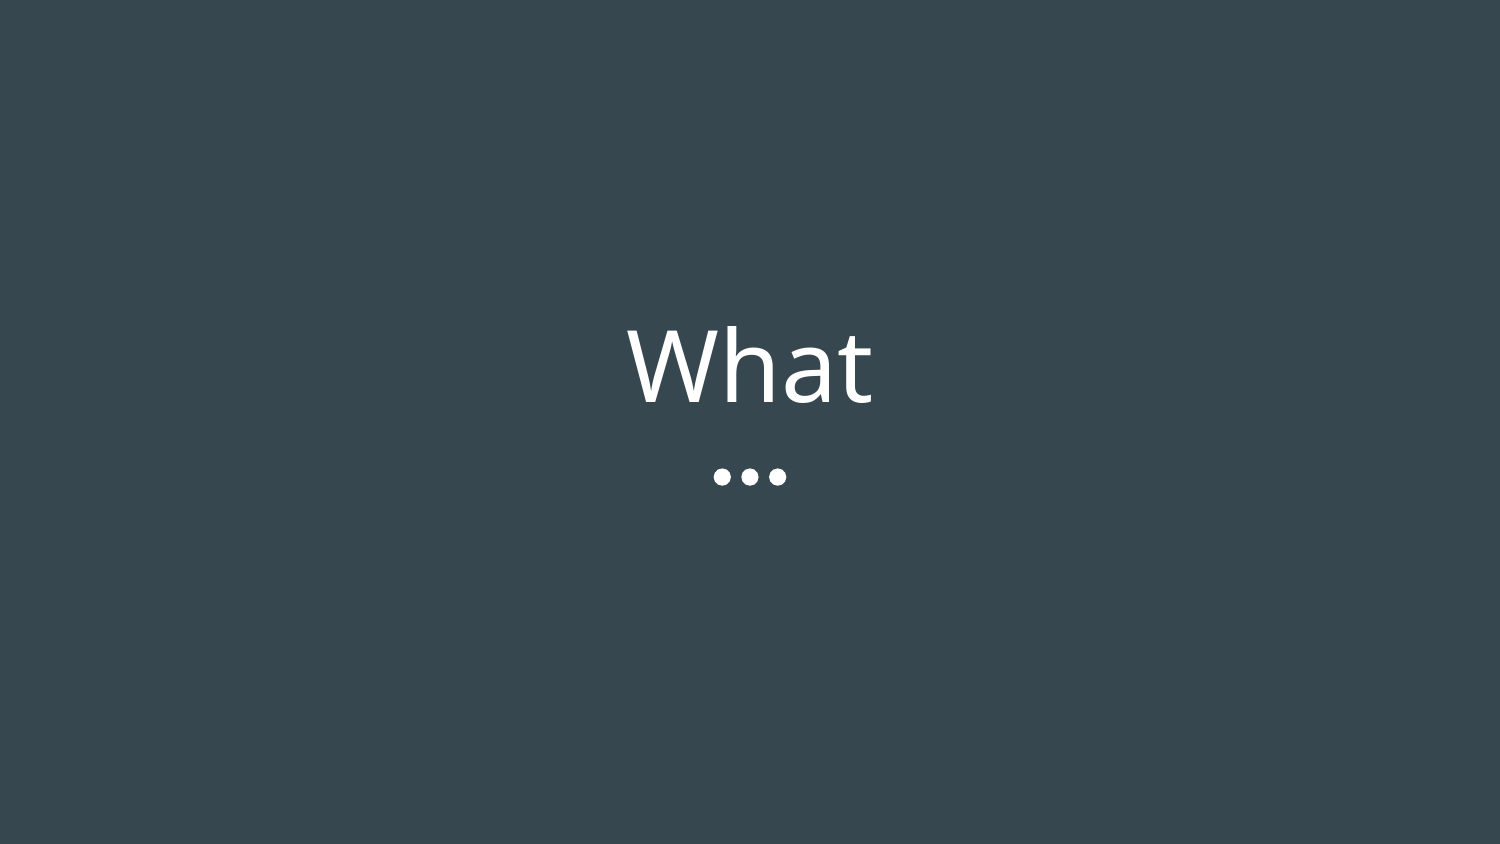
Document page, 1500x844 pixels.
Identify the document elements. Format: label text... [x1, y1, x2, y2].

title What [110, 162, 1390, 447]
